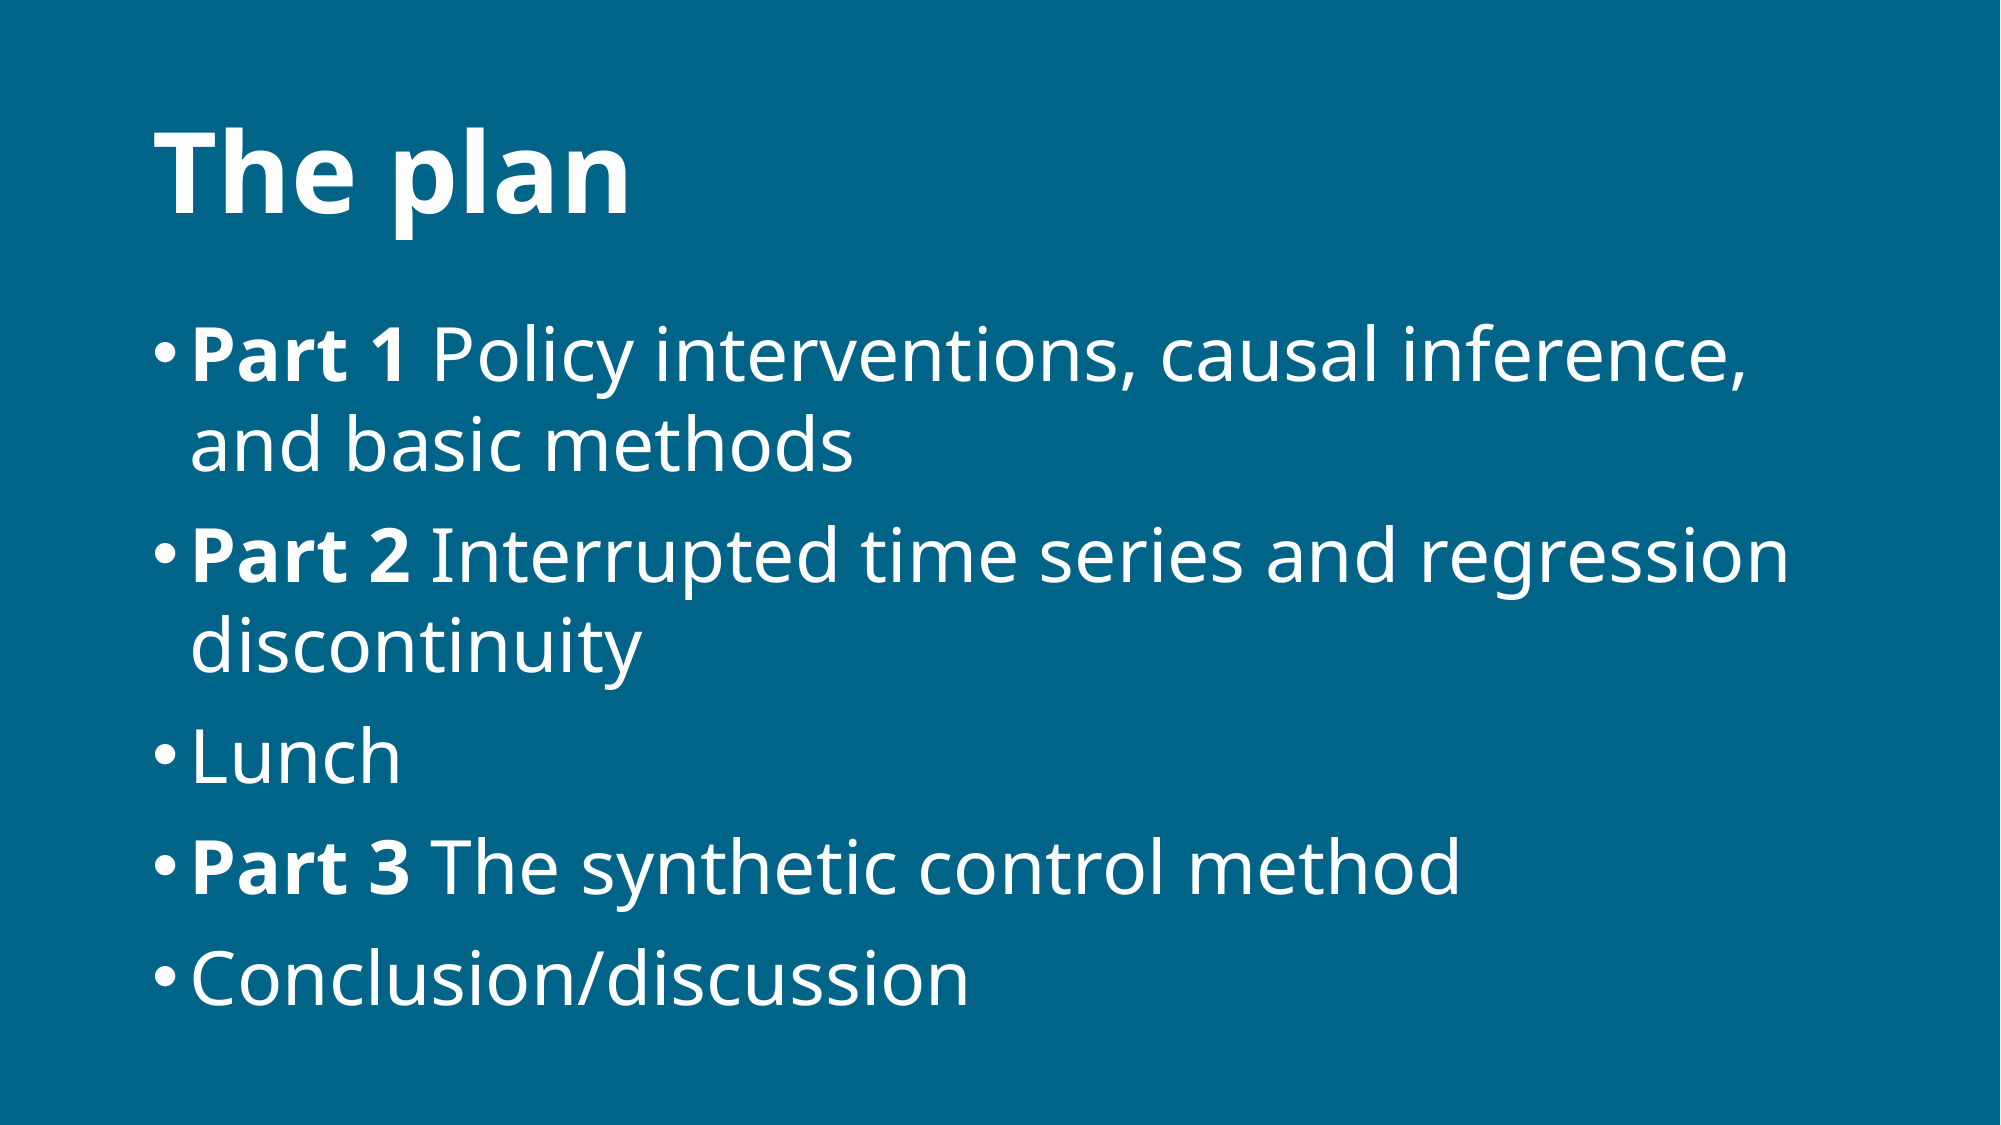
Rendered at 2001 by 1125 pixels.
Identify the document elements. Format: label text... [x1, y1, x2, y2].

list Part 1 Policy interventions, causal inference, and basic methods Part 2 Interrupted time series and regression discontinuity Lunch Part 3 The synthetic control method Conclusion/discussion [137, 299, 1863, 1066]
title The plan [137, 59, 1863, 278]
